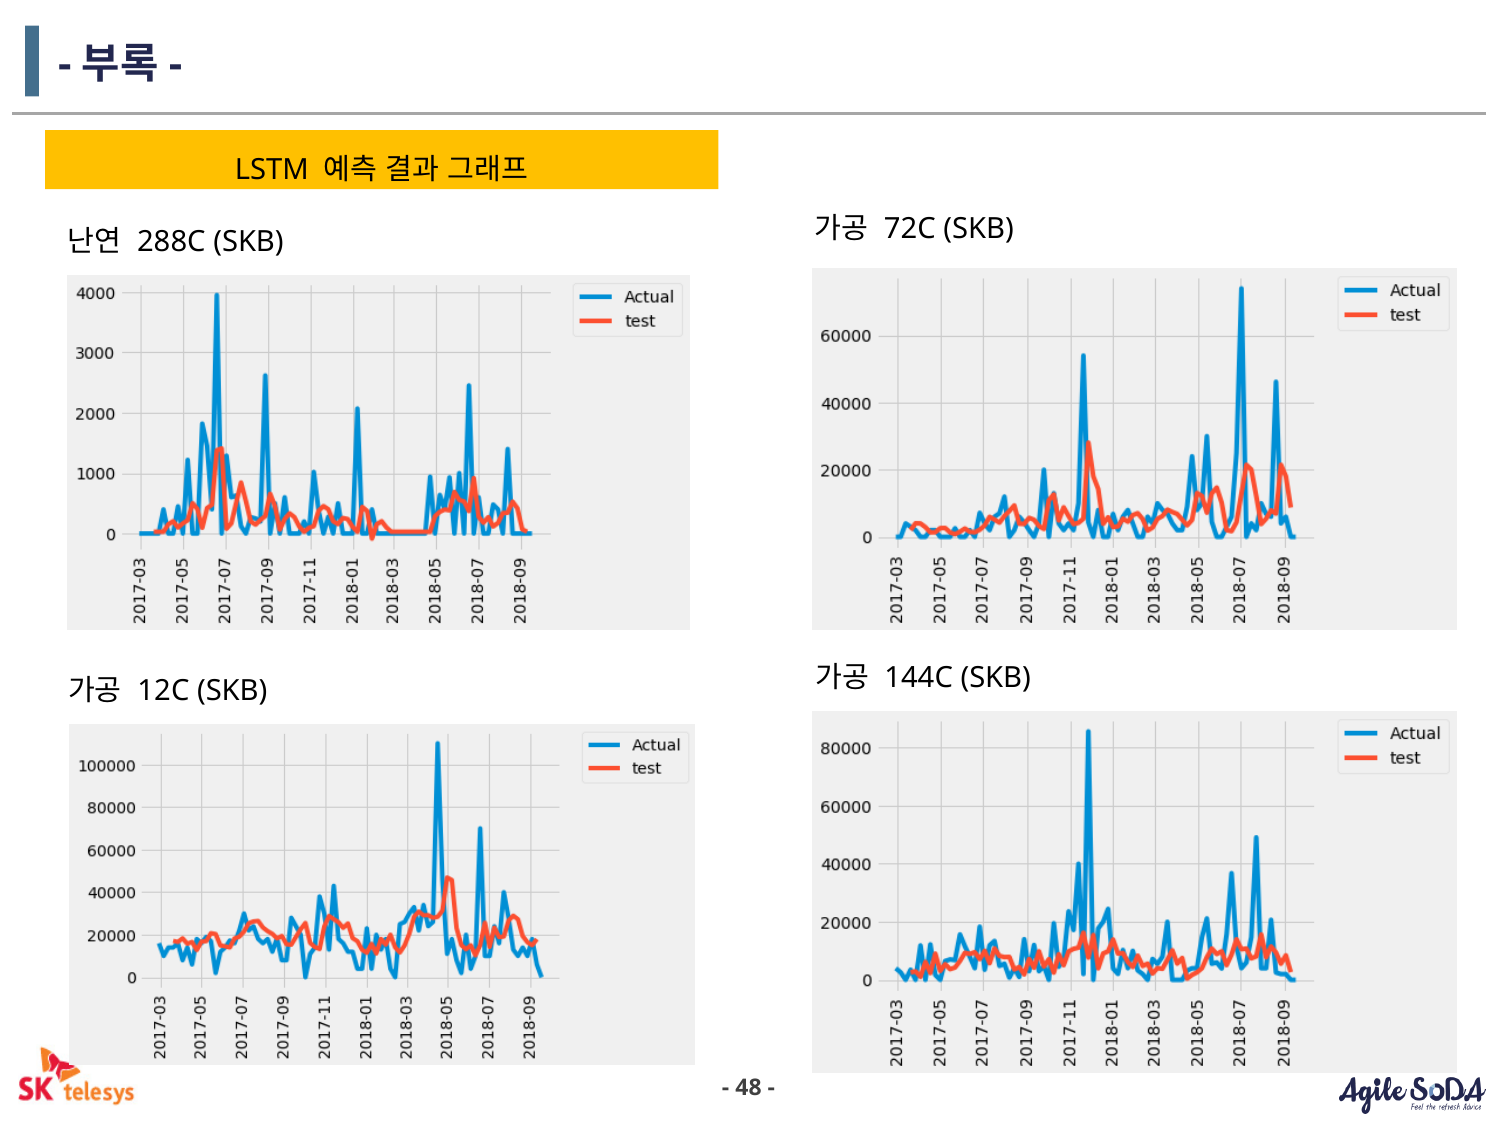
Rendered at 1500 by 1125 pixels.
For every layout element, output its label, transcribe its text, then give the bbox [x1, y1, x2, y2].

picture [18, 724, 695, 1107]
picture [811, 711, 1500, 1115]
text_box LSTM 예측 결과 그래프 [45, 130, 719, 190]
text_box 가공 12C (SKB) [68, 653, 305, 707]
title -부록- [43, 12, 1457, 111]
text_box 난연 288C (SKB) [67, 204, 304, 257]
text_box 가공 72C (SKB) [814, 191, 1051, 245]
picture [811, 268, 1457, 630]
picture [67, 275, 690, 630]
text_box 가공 144C (SKB) [815, 641, 1052, 694]
